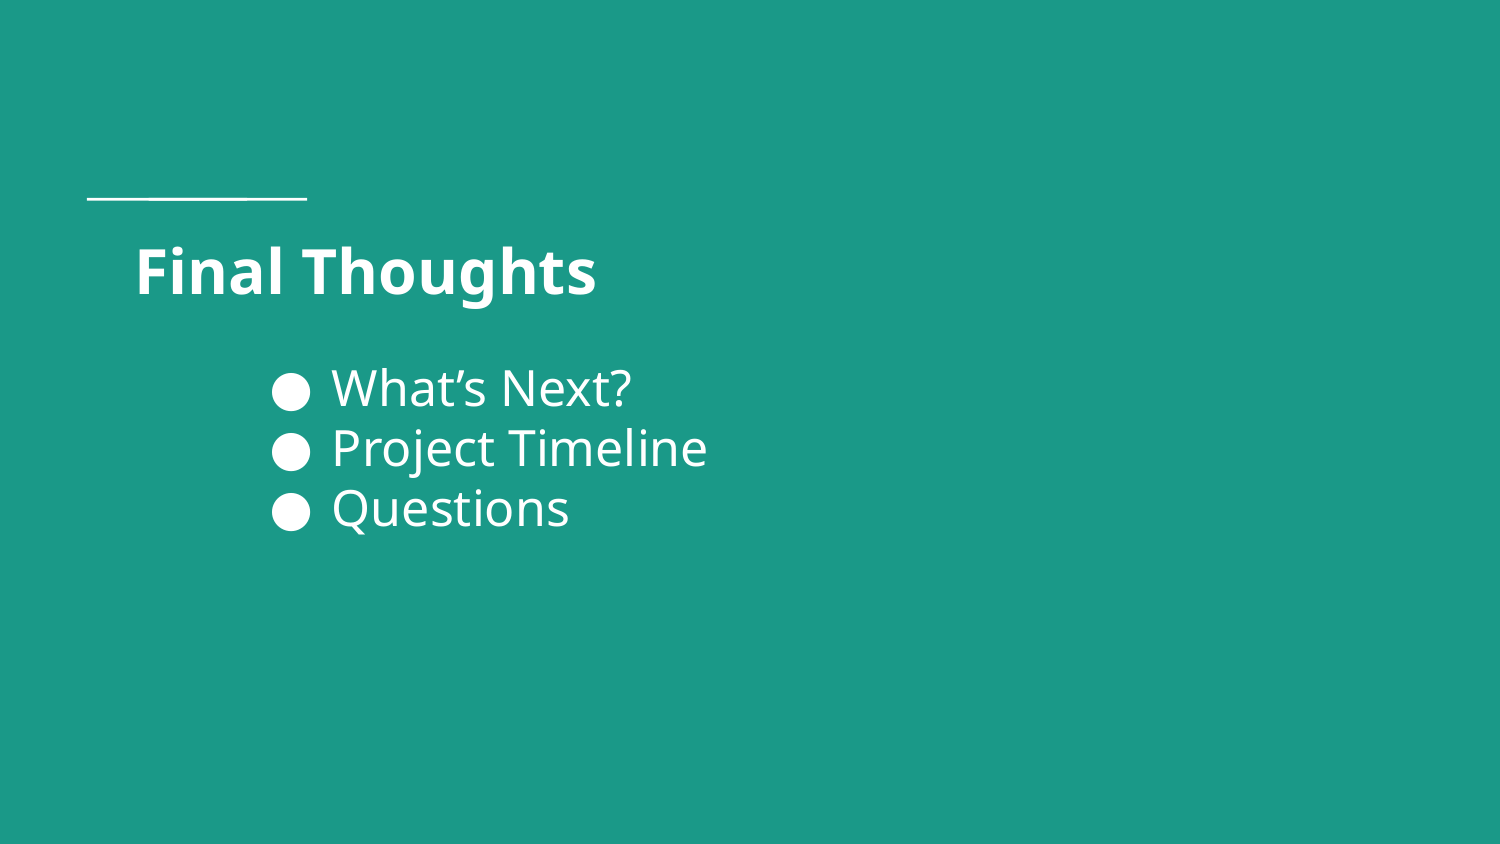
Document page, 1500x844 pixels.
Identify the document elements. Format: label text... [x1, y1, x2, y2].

title Final Thoughts [119, 216, 1381, 431]
text_box What’s Next? Project Timeline Questions [241, 341, 1313, 675]
